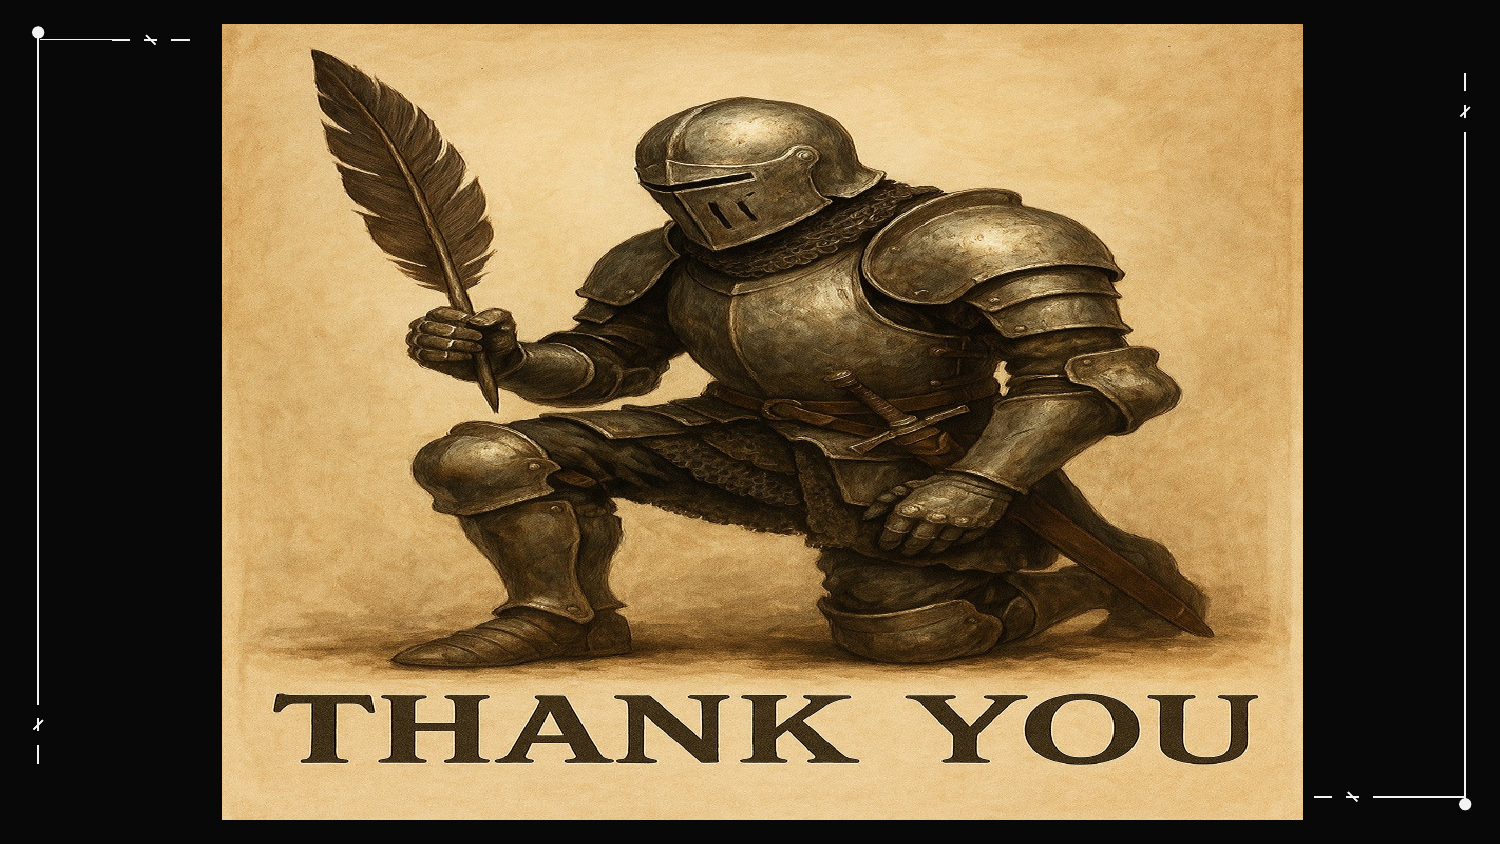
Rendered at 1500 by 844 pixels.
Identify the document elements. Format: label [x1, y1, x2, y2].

picture [222, 23, 1304, 820]
